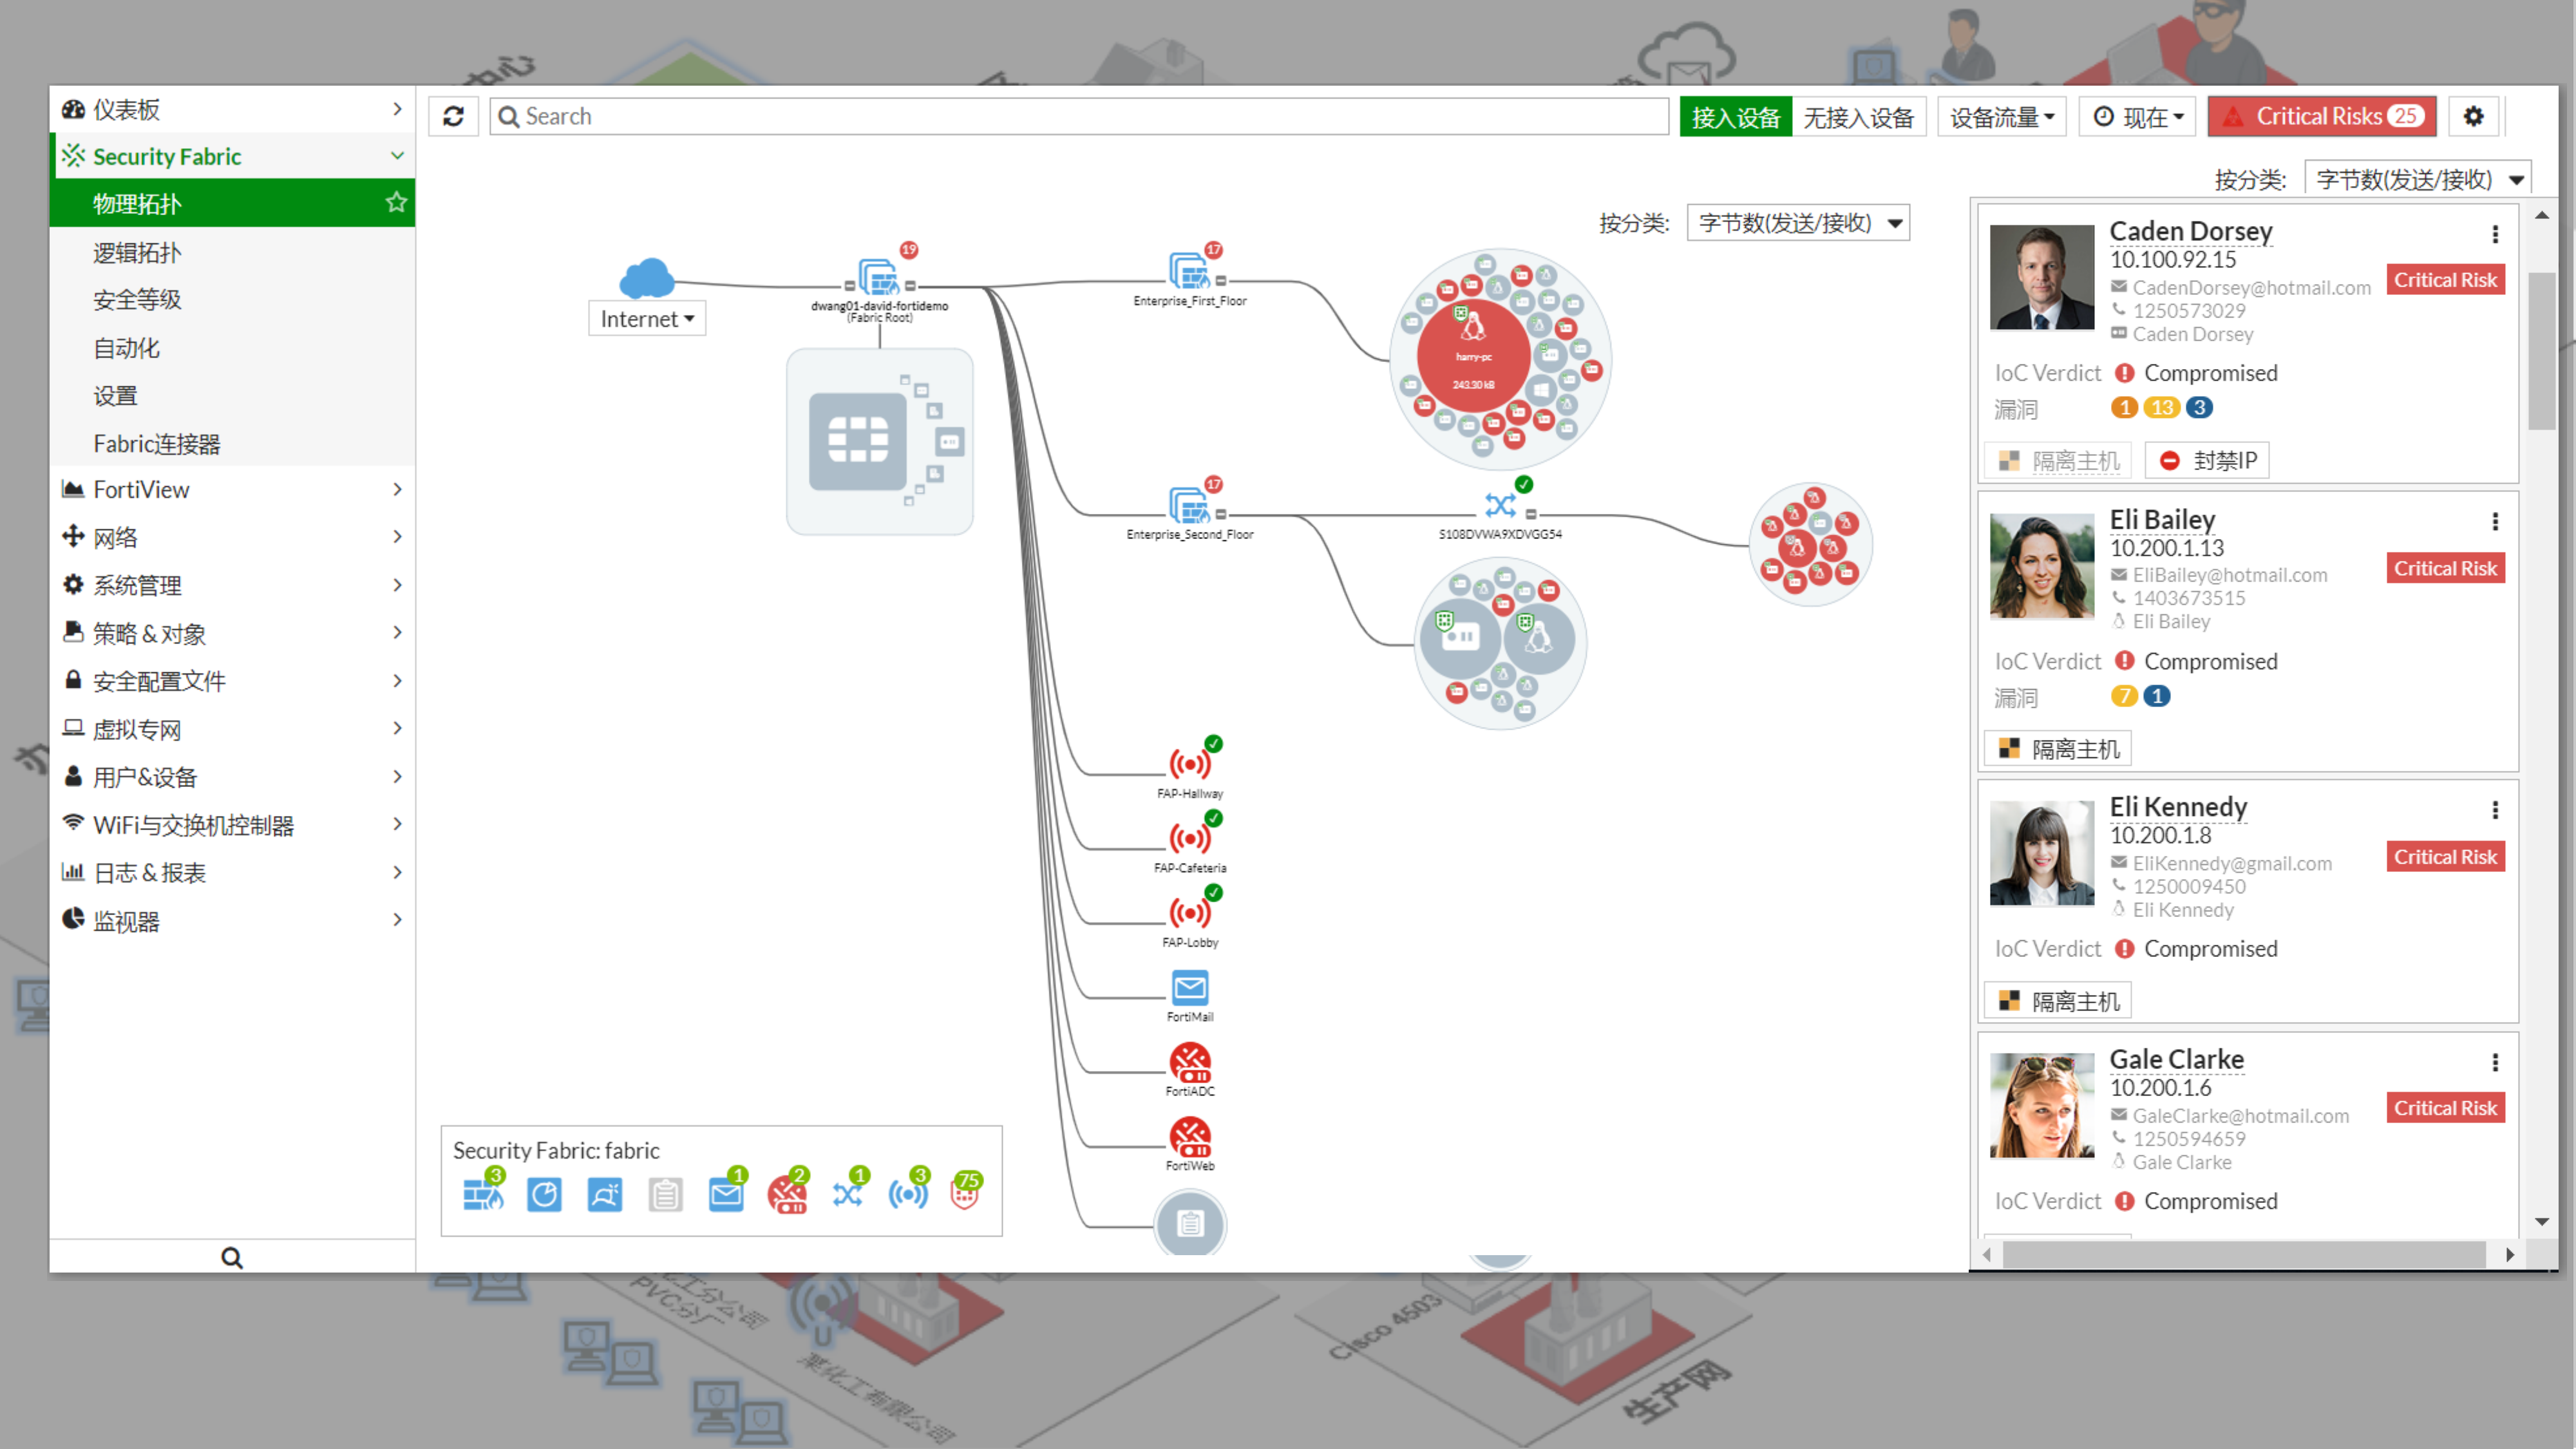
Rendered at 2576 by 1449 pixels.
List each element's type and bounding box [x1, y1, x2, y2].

picture [0, 0, 2576, 1448]
text_box [426, 186, 2542, 1255]
